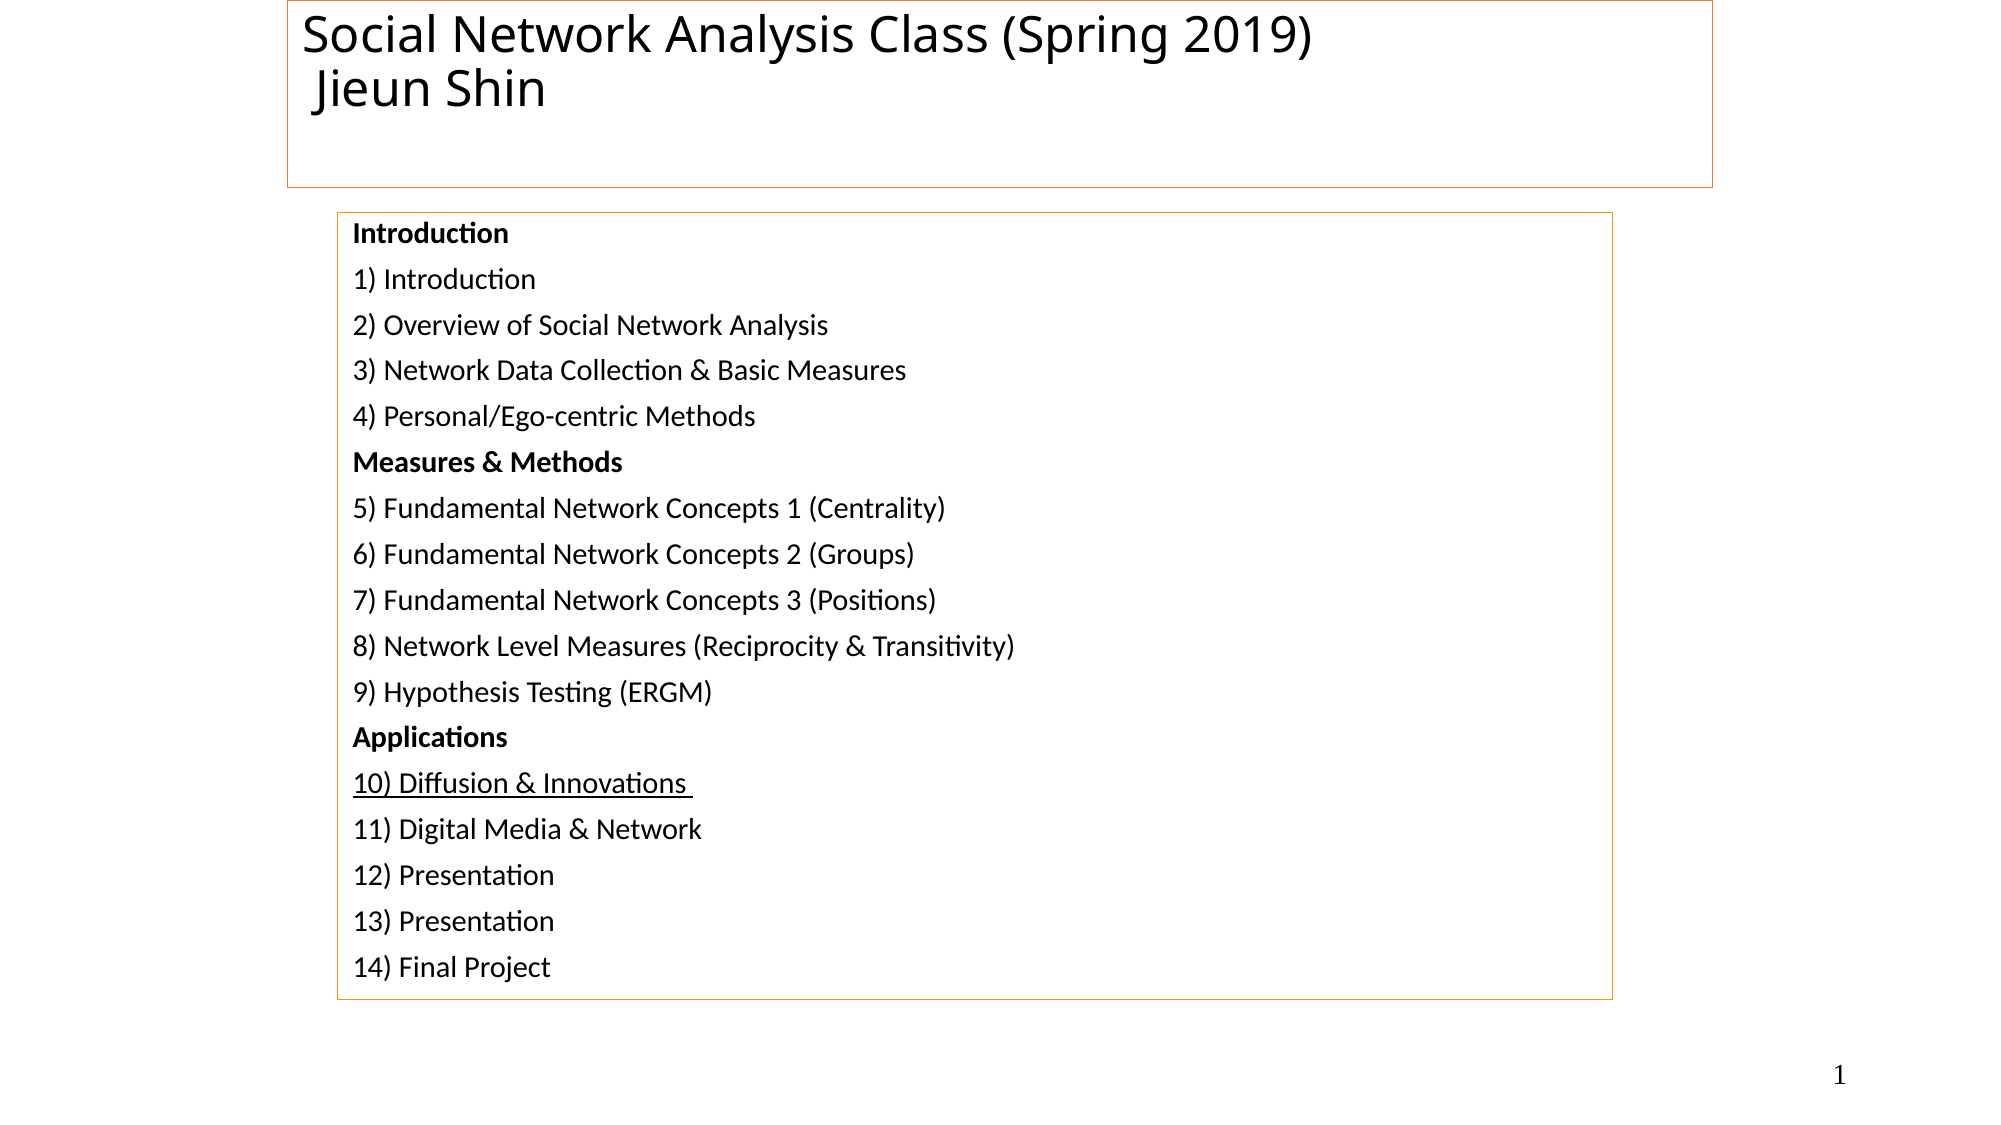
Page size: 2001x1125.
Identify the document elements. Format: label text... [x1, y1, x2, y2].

title Social Network Analysis Class (Spring 2019) Jieun Shin [287, 0, 1713, 188]
list Introduction 1) Introduction 2) Overview of Social Network Analysis 3) Network Data Collection & Basic Measures 4) Personal/Ego-centric Methods Measures & Methods 5) Fundamental Network Concepts 1 (Centrality) 6) Fundamental Network Concepts 2 (Groups) 7) Fundamental Network Concepts 3 (Positions) 8) Network Level Measures (Reciprocity & Transitivity) 9) Hypothesis Testing (ERGM) Applications 10) Diffusion & Innovations 11) Digital Media & Network 12) Presentation 13) Presentation 14) Final Project [337, 212, 1613, 1000]
slide_number 1 [1412, 1042, 1863, 1103]
